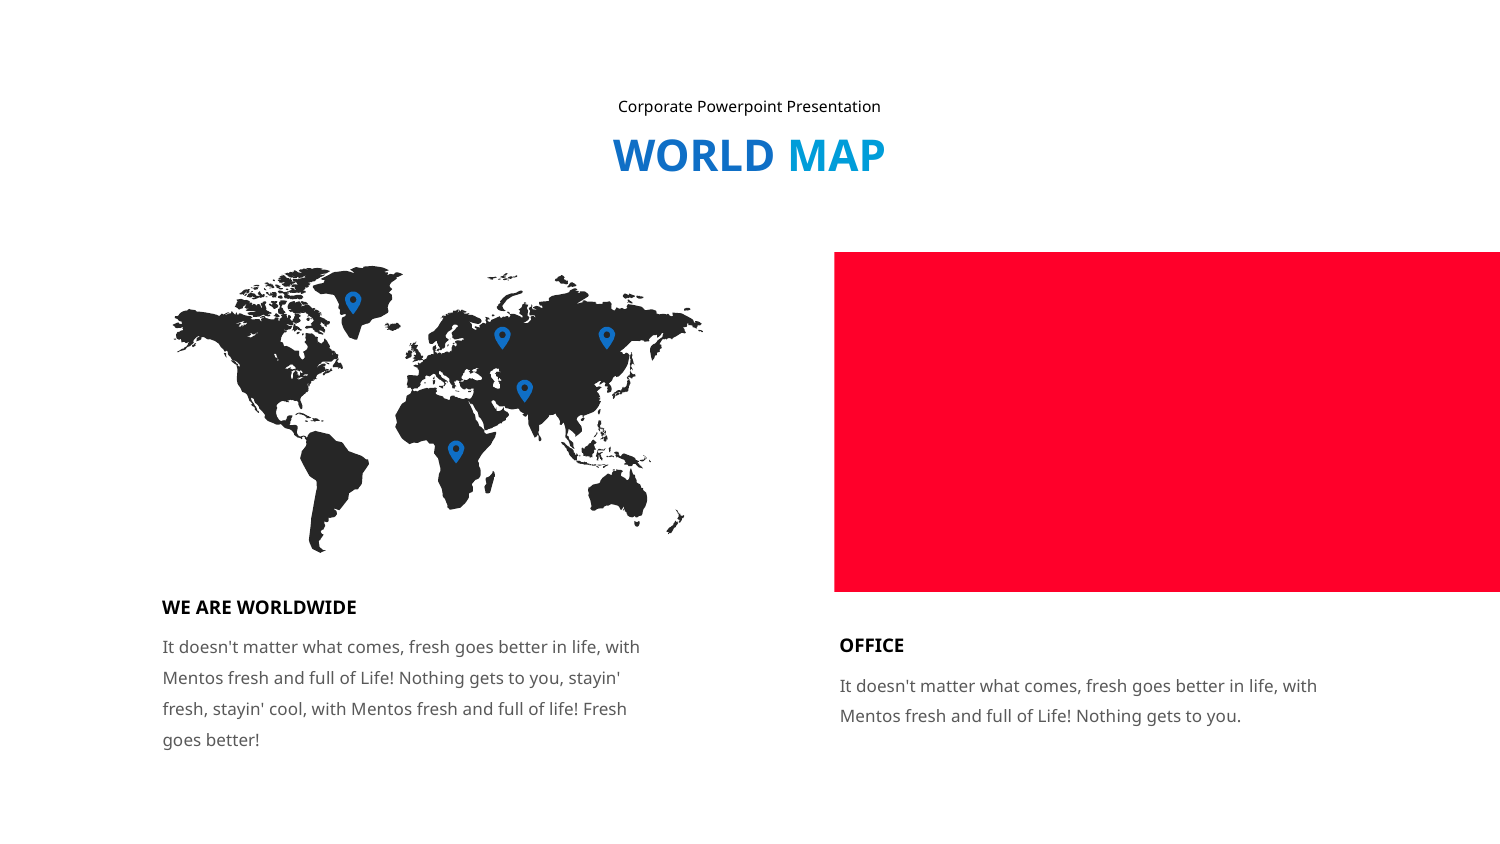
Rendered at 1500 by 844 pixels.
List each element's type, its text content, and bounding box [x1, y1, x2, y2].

text_box [395, 288, 703, 510]
text_box Corporate Powerpoint Presentation [476, 89, 1024, 124]
text_box [239, 265, 403, 340]
text_box [172, 298, 369, 553]
text_box [666, 509, 685, 535]
text_box WE ARE WORLDWIDE [147, 577, 399, 626]
text_box It doesn't matter what comes, fresh goes better in life, with Mentos fresh and full of Life! Nothing gets to you, stayin' fresh, stayin' cool, with Mentos fresh and full of life! Fresh goes better! [147, 618, 679, 758]
text_box [447, 440, 465, 464]
text_box OFFICE [824, 615, 1076, 664]
text_box [487, 276, 497, 280]
text_box WORLD MAP [499, 124, 1000, 188]
text_box [634, 520, 640, 527]
text_box It doesn't matter what comes, fresh goes better in life, with Mentos fresh and full of Life! Nothing gets to you. [825, 657, 1356, 734]
text_box [554, 275, 577, 288]
text_box [345, 291, 362, 315]
text_box [598, 326, 616, 350]
picture [834, 252, 1500, 592]
text_box [588, 468, 648, 518]
text_box [497, 273, 518, 281]
text_box [516, 379, 533, 403]
text_box [494, 326, 511, 350]
